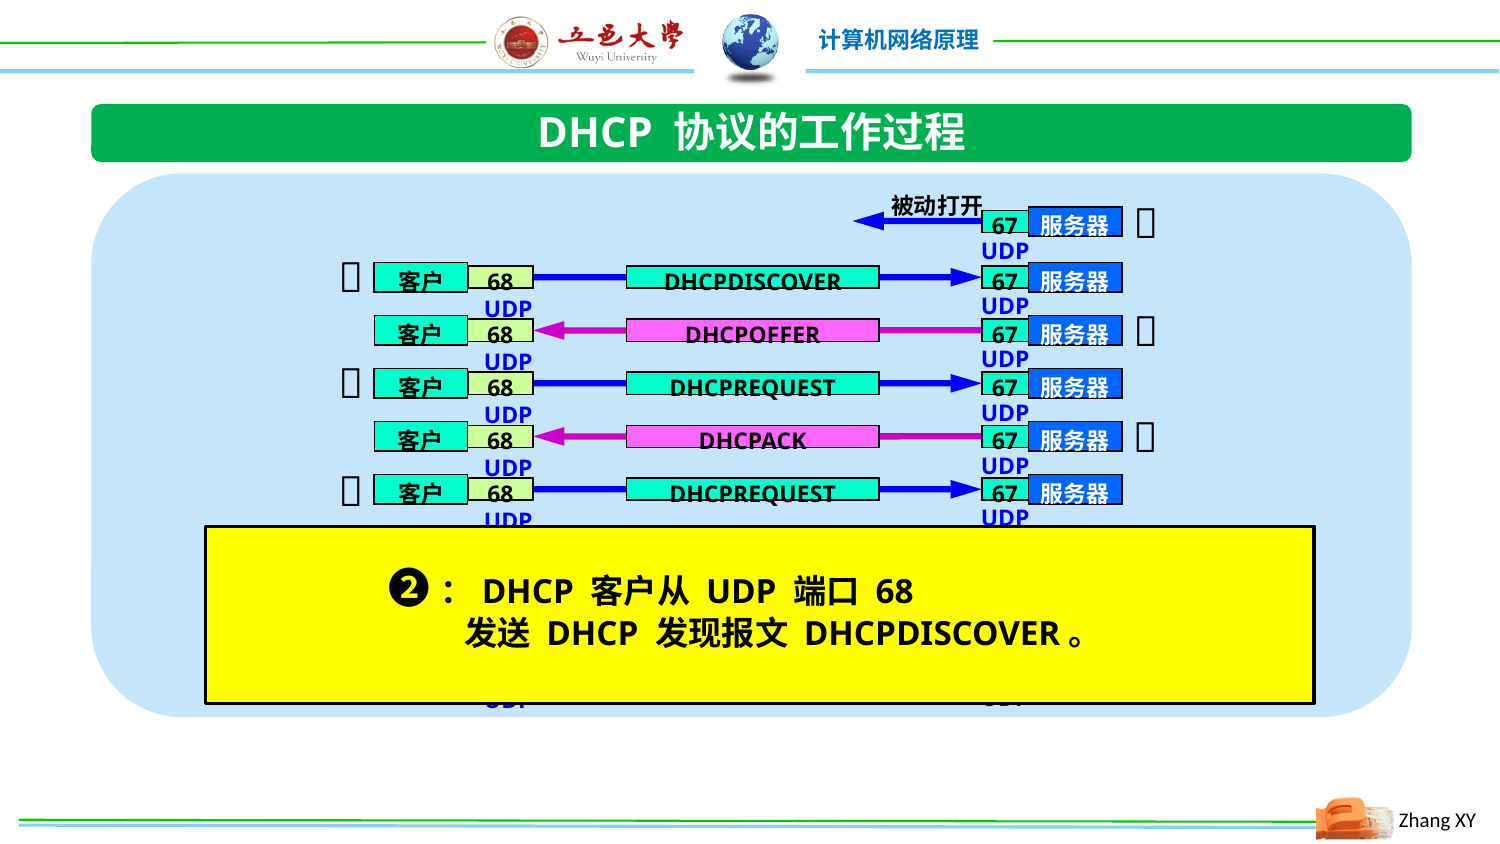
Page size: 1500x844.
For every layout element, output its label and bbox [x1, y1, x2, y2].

picture [494, 15, 697, 69]
text_box [91, 98, 1412, 164]
text_box [89, 171, 1414, 722]
picture [1316, 796, 1394, 840]
picture [720, 12, 780, 88]
